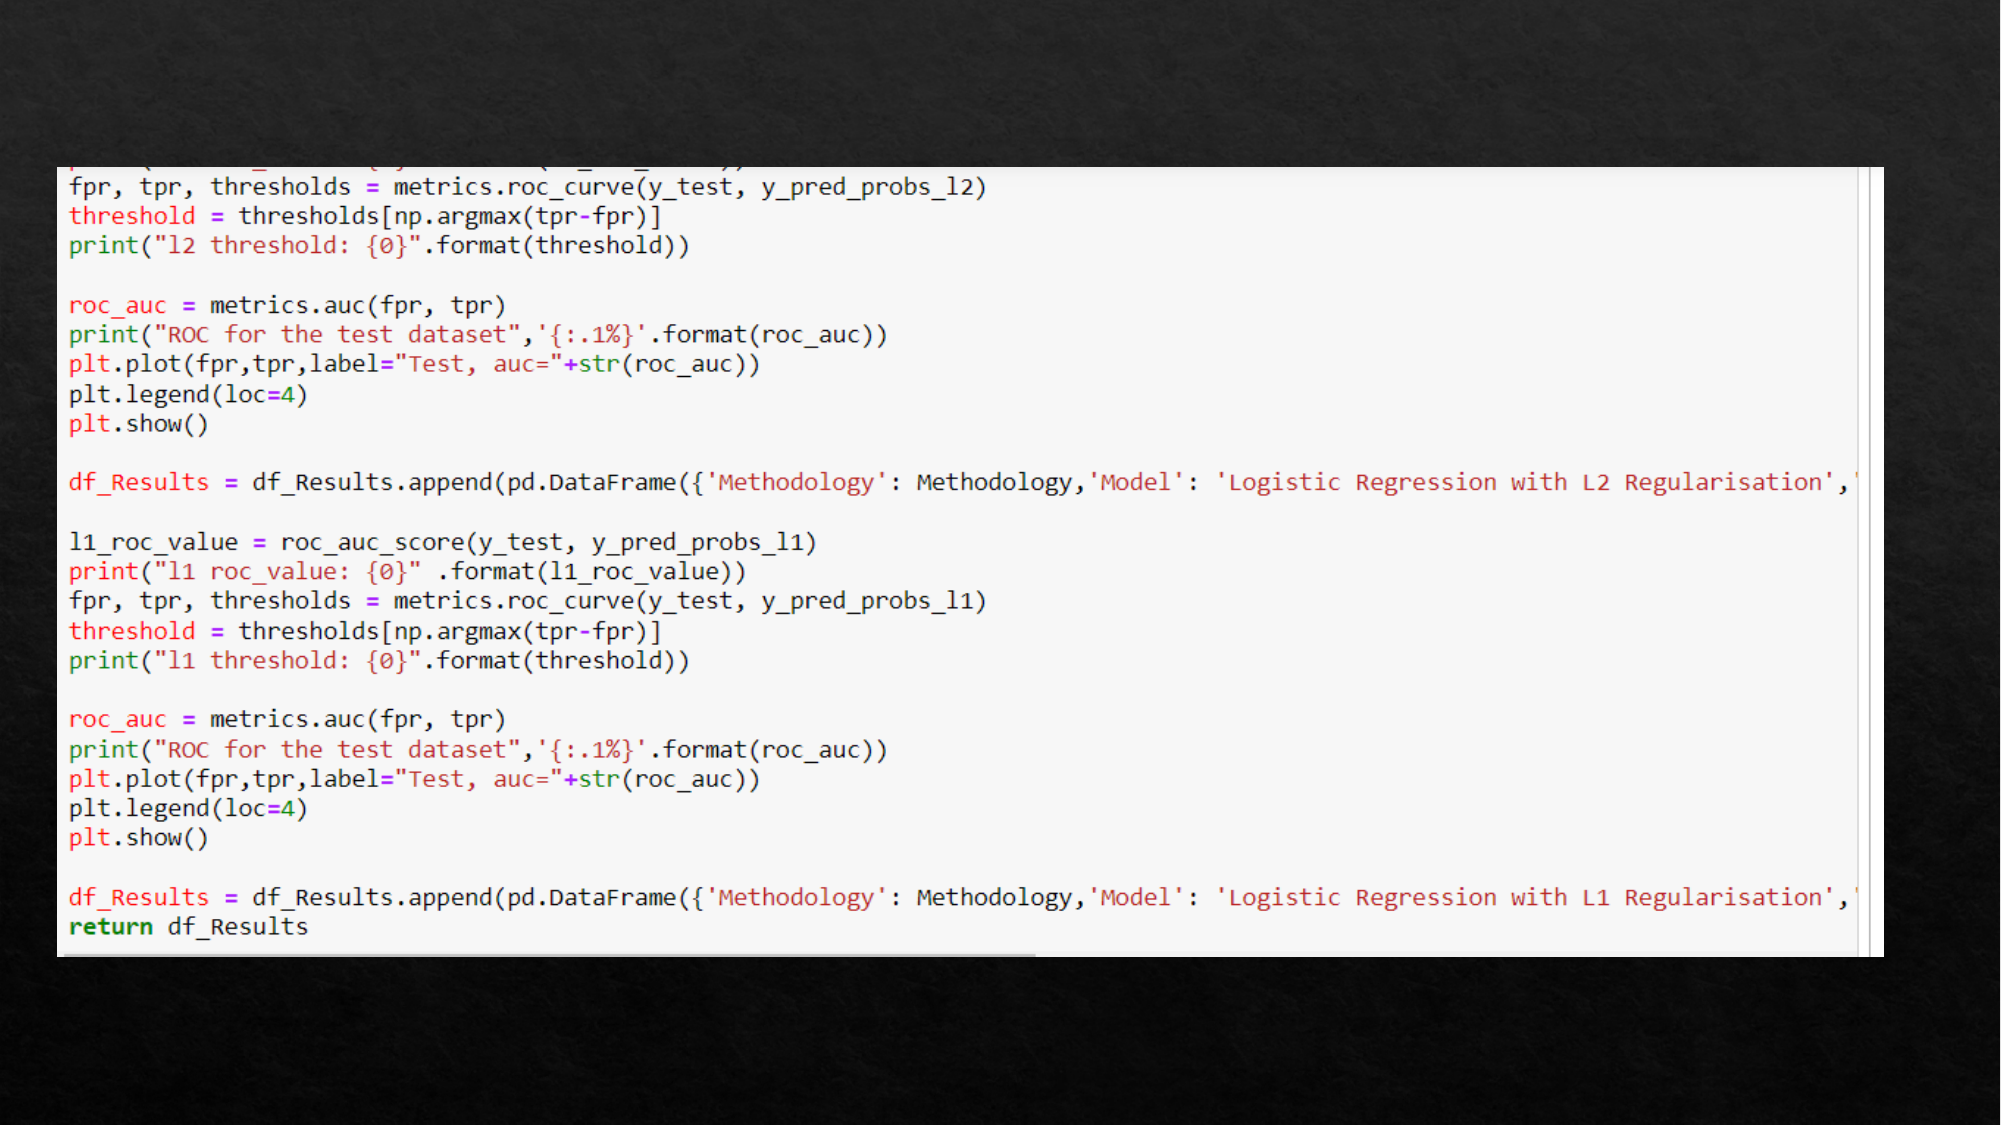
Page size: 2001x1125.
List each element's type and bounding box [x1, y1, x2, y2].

picture [57, 167, 1885, 958]
